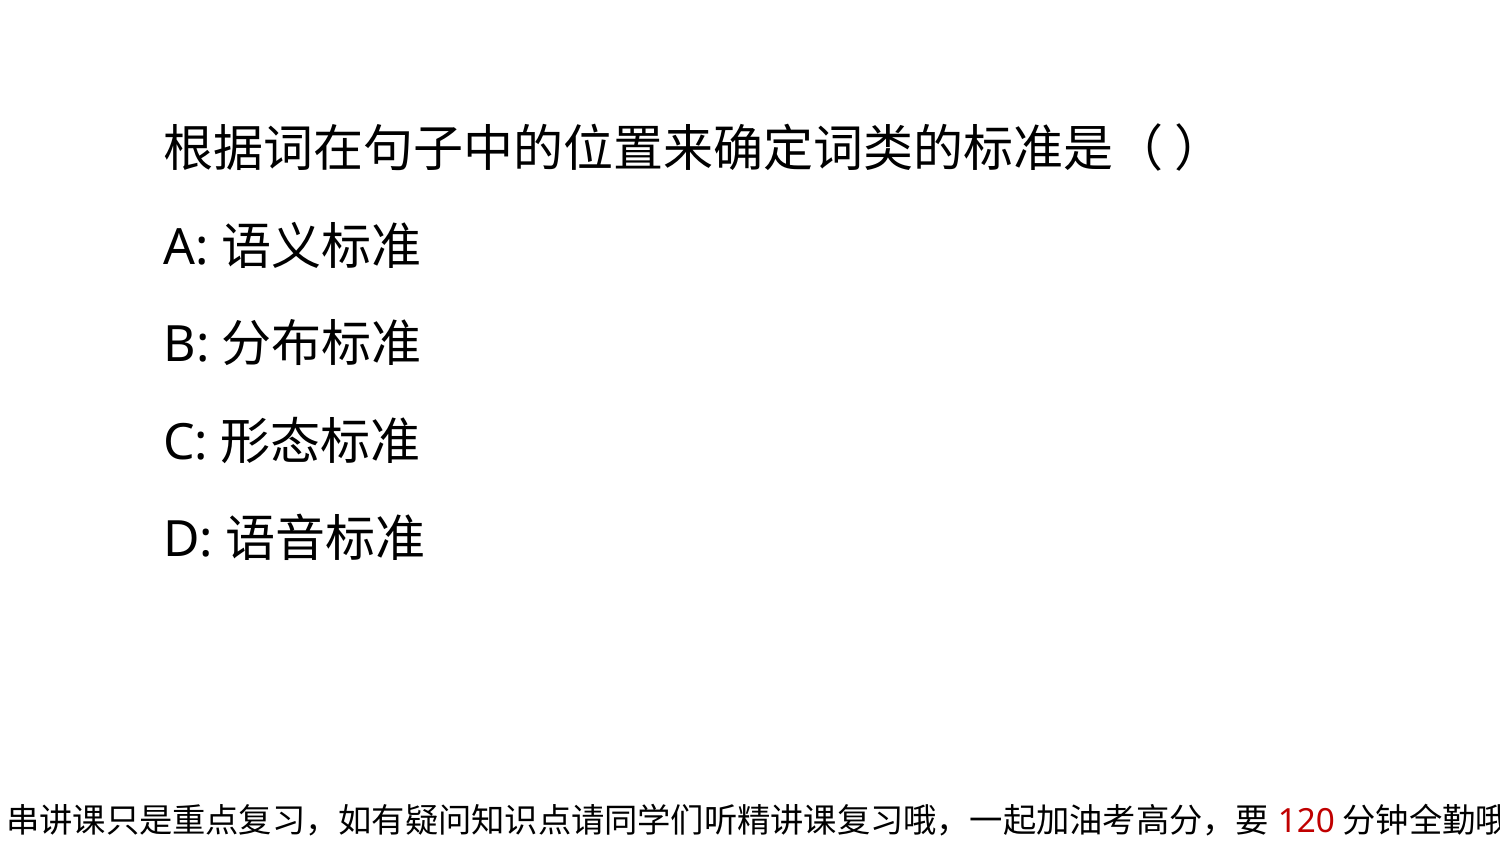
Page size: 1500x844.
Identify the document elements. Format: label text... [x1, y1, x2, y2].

list 根据词在句子中的位置来确定词类的标准是（ ） A:语义标准 B:分布标准 C:形态标准 D:语音标准 [148, 79, 1499, 575]
